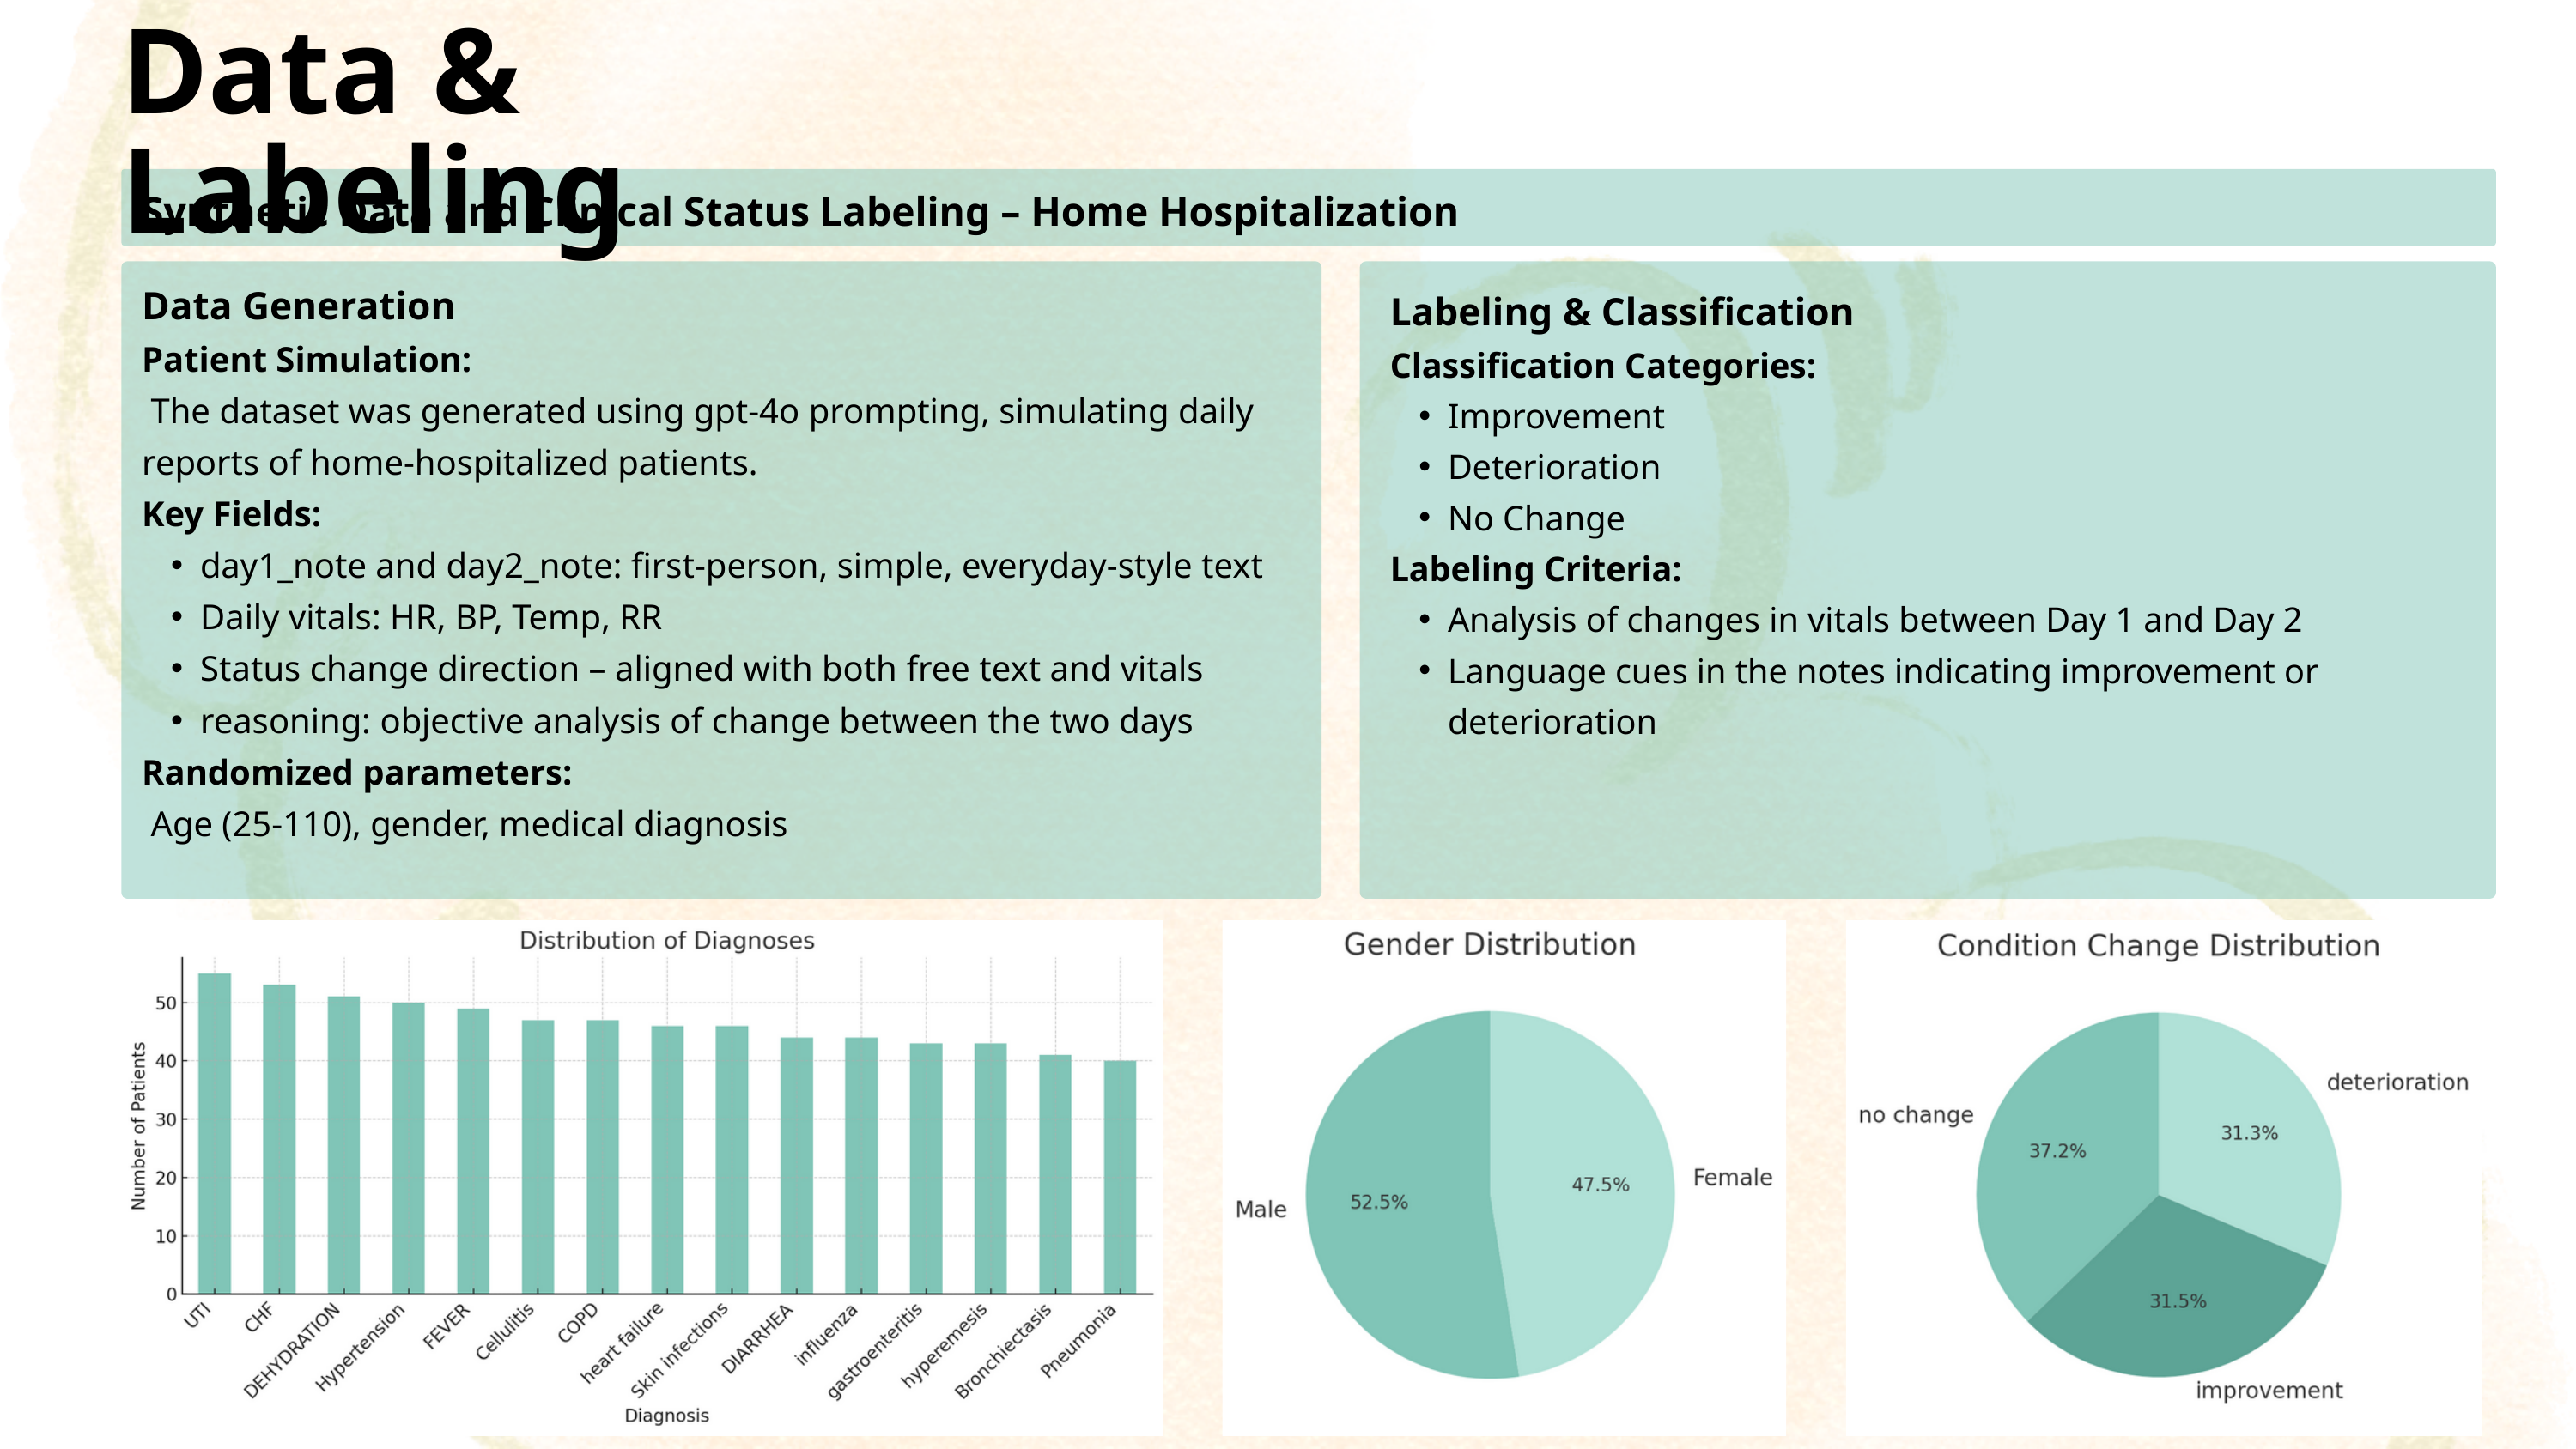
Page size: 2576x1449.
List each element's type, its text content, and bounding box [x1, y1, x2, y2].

text_box [121, 920, 1163, 1436]
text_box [121, 168, 2497, 246]
text_box [1222, 920, 1787, 1436]
text_box Data & Labeling [121, 18, 1034, 167]
text_box [1845, 920, 2482, 1436]
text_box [1359, 261, 2497, 900]
text_box [0, 0, 2576, 1449]
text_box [121, 261, 1322, 900]
